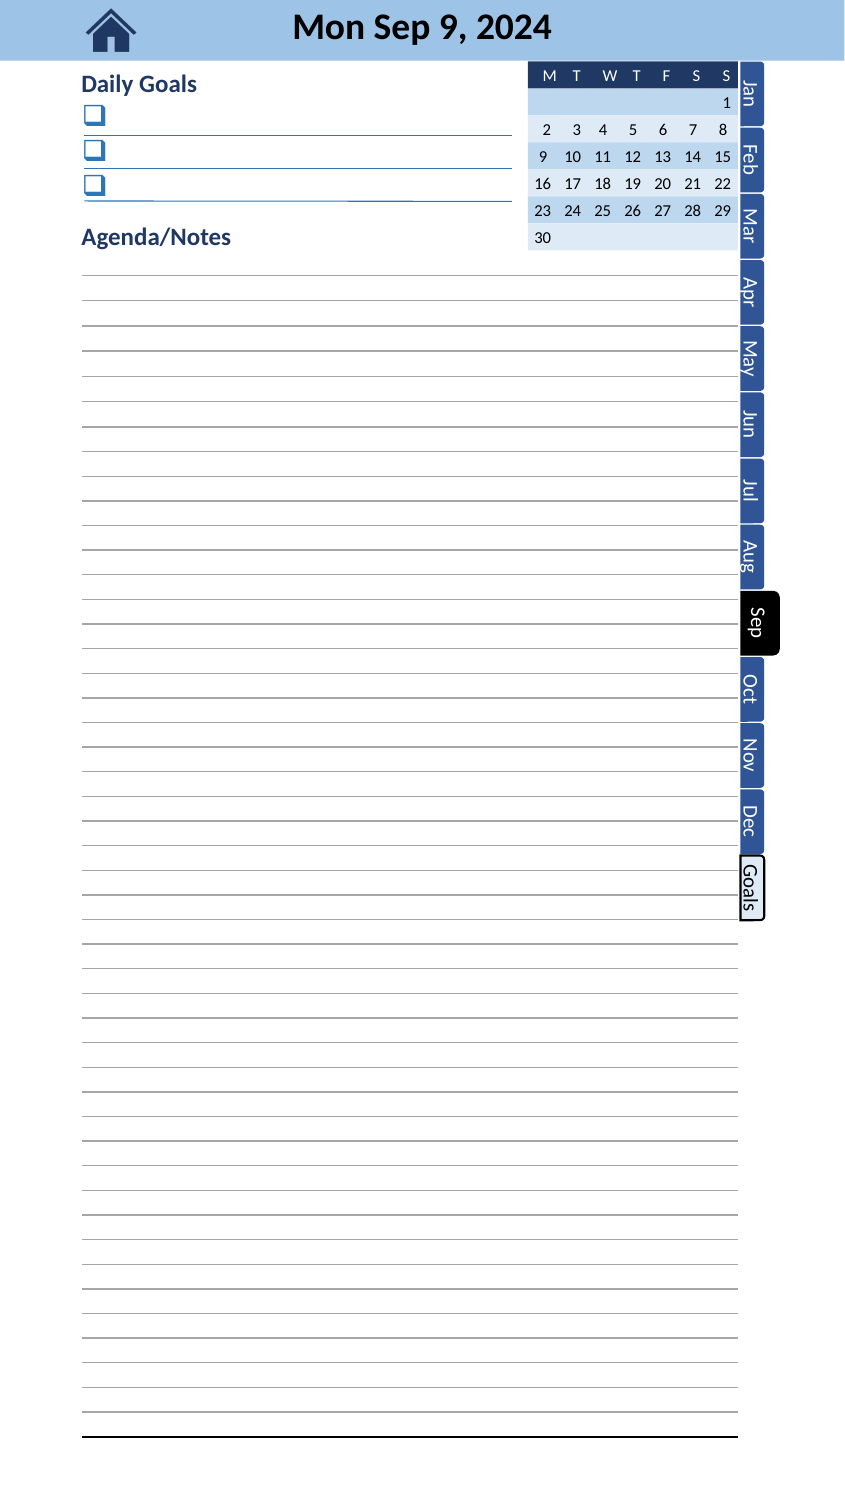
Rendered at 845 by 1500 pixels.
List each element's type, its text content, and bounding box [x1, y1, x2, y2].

picture [82, 1, 140, 59]
list Mon Sep 9, 2024 [190, 0, 655, 61]
